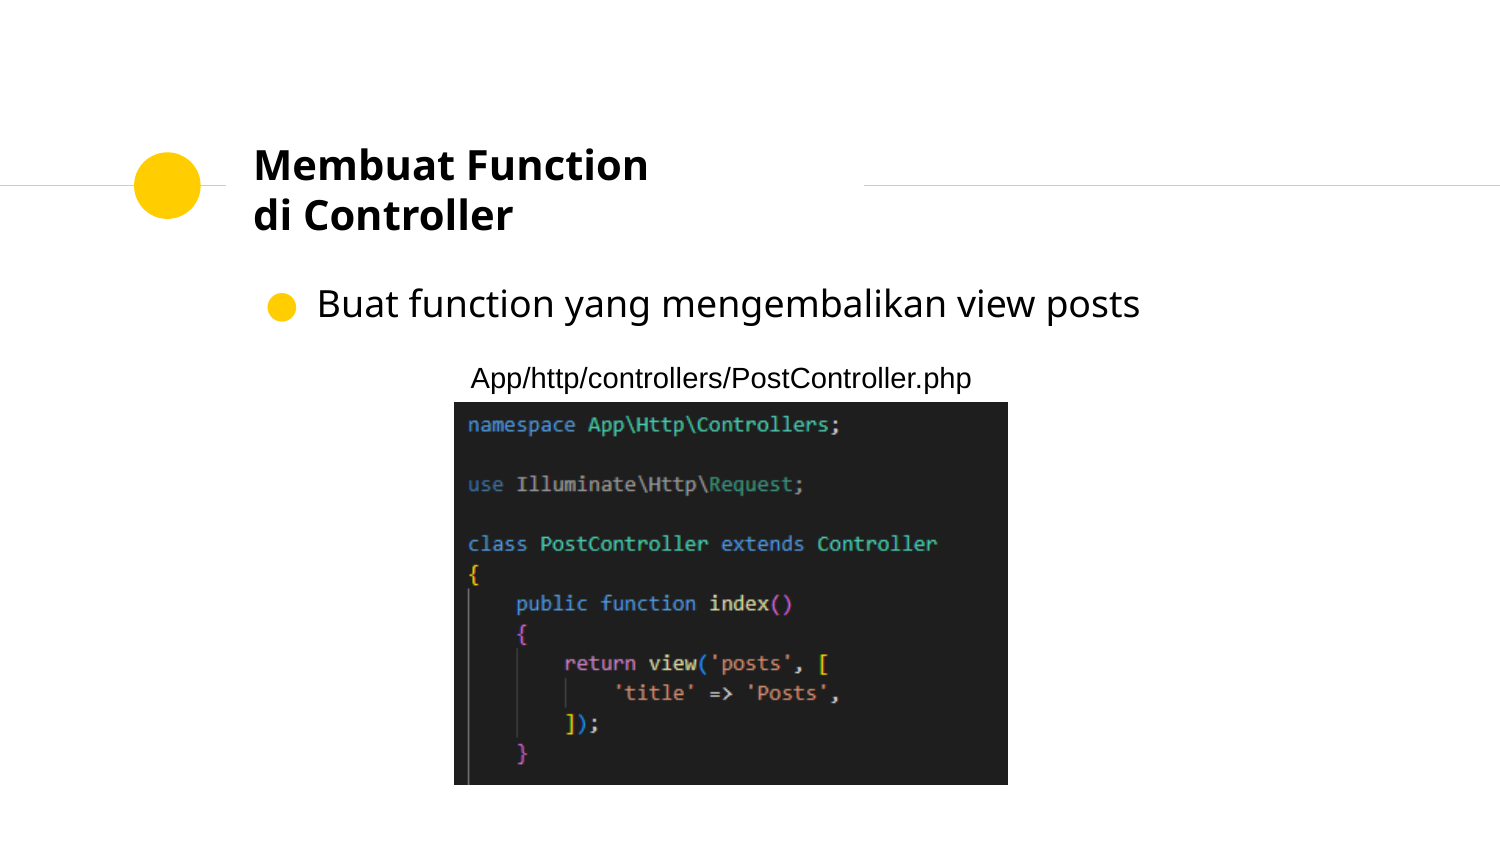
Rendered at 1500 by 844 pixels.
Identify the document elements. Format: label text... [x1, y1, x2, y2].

list Buat function yang mengembalikan view posts [226, 265, 1344, 776]
text_box App/http/controllers/PostController.php [455, 352, 988, 401]
picture [454, 402, 1008, 785]
title Membuat Function di Controller [238, 123, 875, 196]
